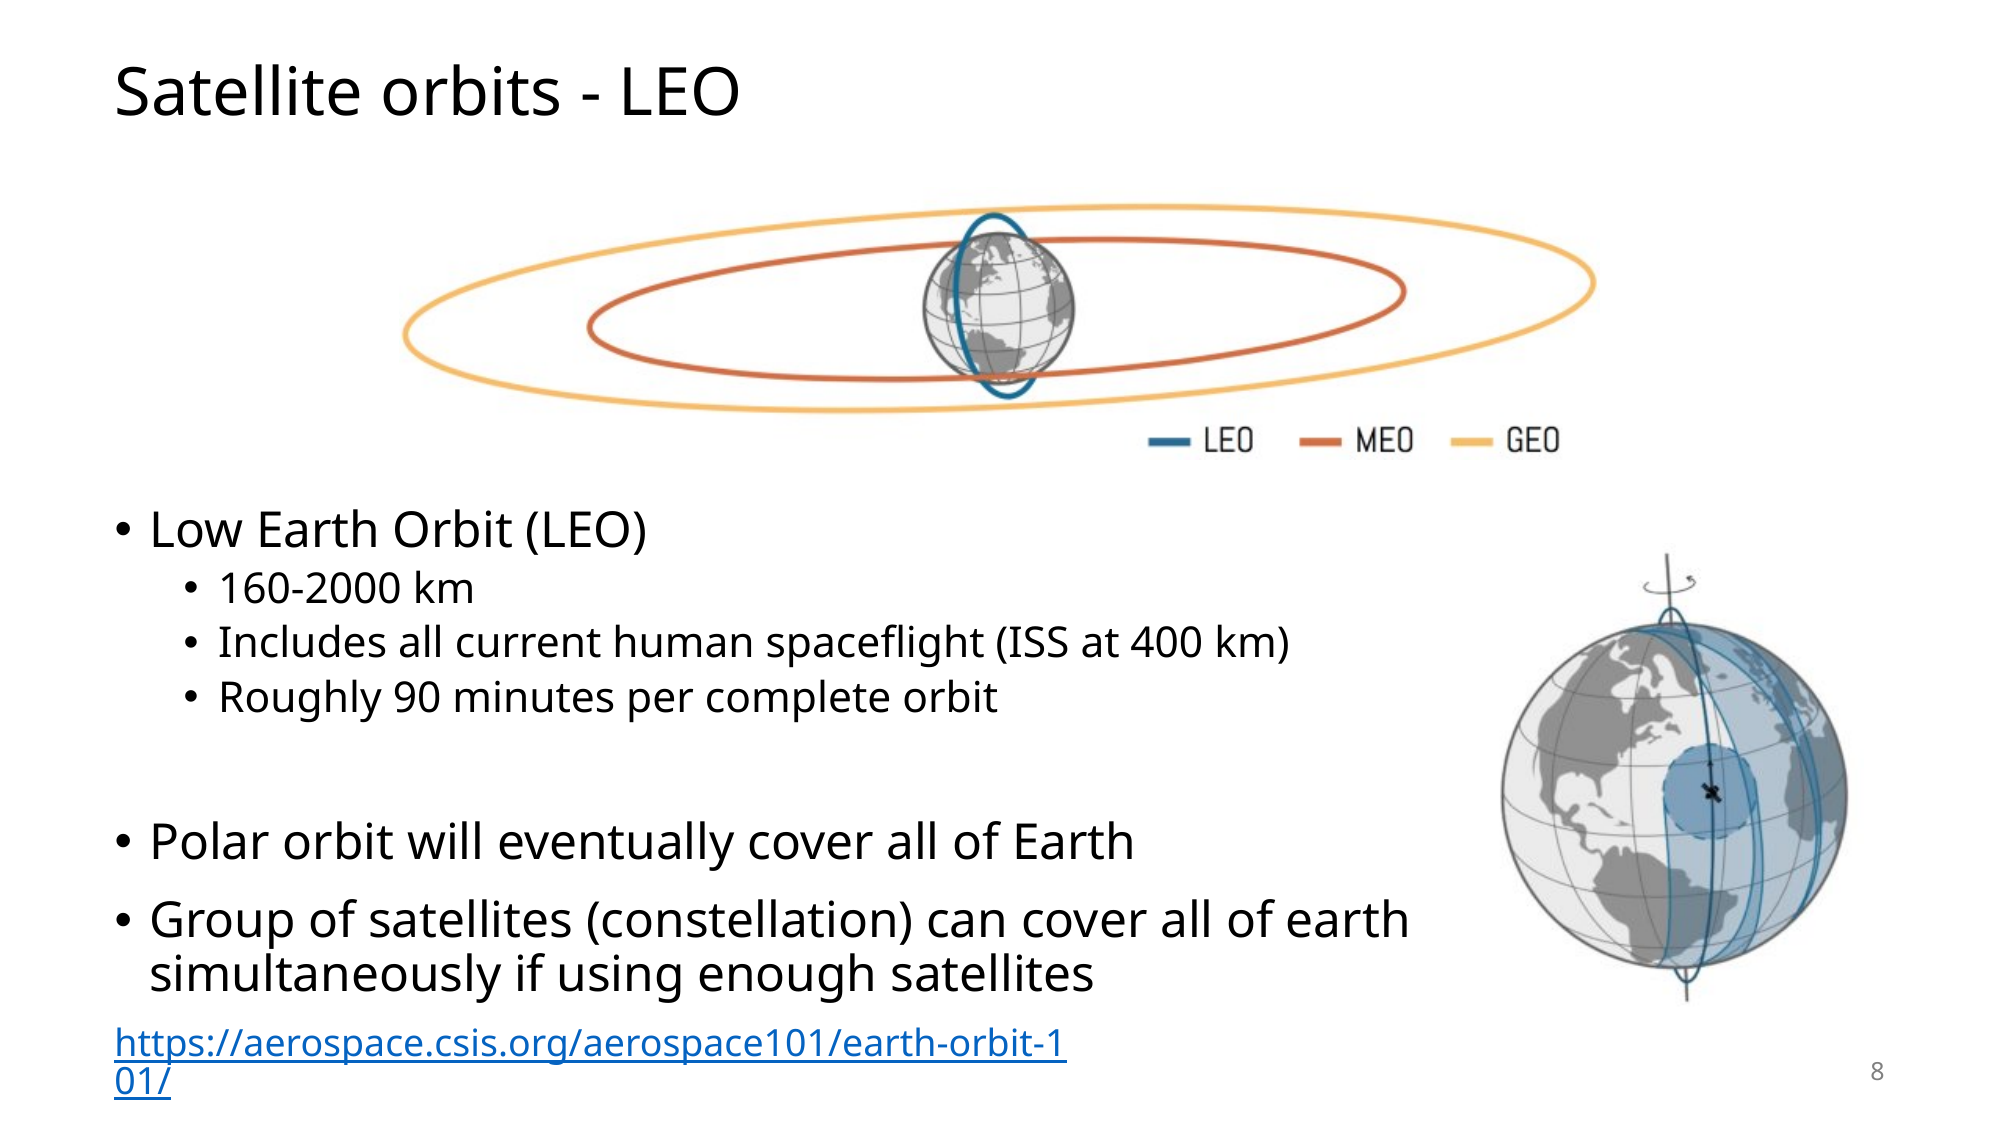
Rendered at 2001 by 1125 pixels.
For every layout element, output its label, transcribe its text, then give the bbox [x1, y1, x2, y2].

picture [1488, 543, 1864, 1013]
picture [399, 187, 1600, 460]
title Satellite orbits - LEO [99, 37, 1900, 150]
slide_number 8 [1749, 1042, 1900, 1103]
text_box https://aerospace.csis.org/aerospace101/earth-orbit-101/ [99, 1012, 1100, 1078]
list Low Earth Orbit (LEO) 160-2000 km Includes all current human spaceflight (ISS at 400 km) Roughly 90 minutes per complete orbit Polar orbit will eventually cover all of Earth Group of satellites (constellation) can cover all of earth simultaneously if using enough satellites [99, 496, 1505, 1013]
